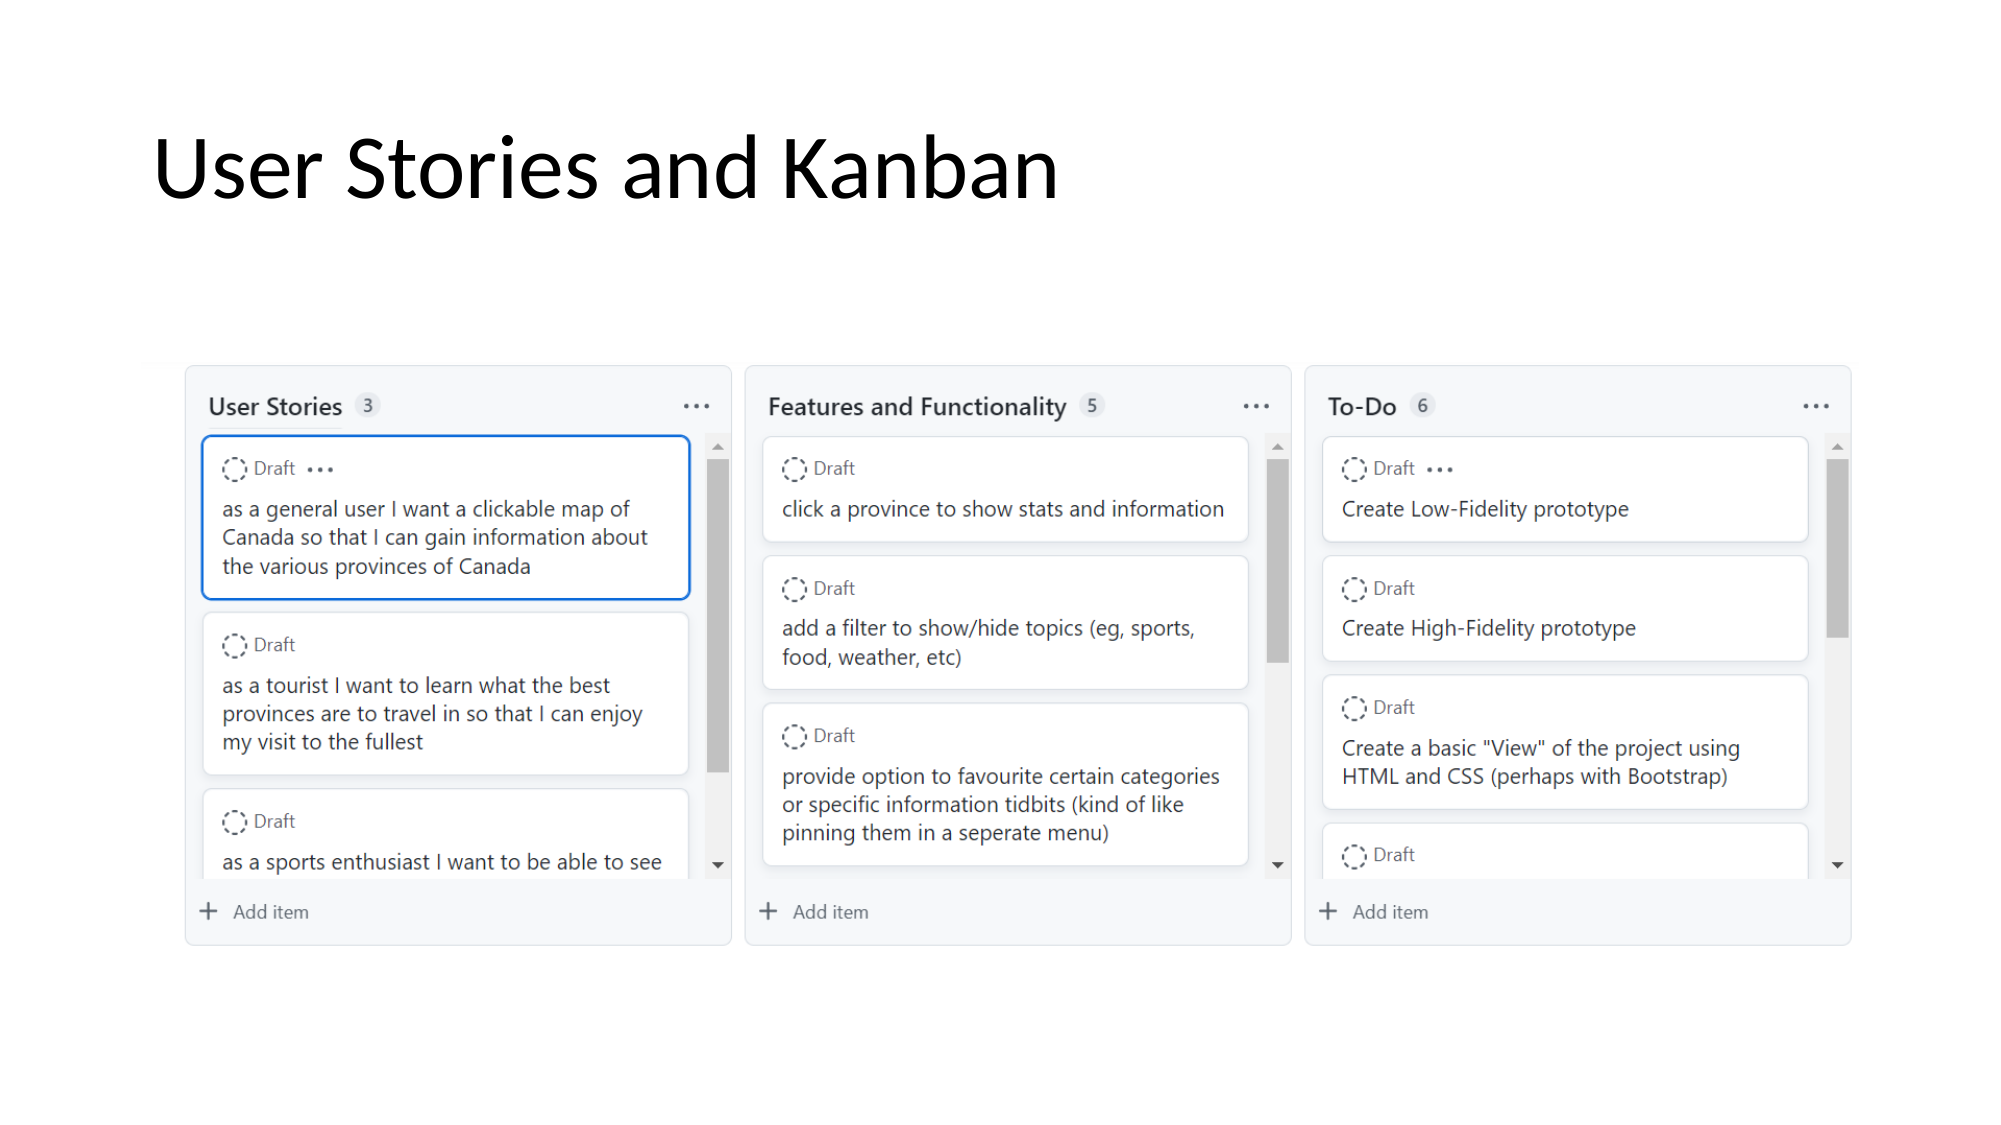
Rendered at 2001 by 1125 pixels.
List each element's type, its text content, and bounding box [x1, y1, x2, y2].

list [141, 362, 1859, 951]
title User Stories and Kanban [137, 59, 1863, 278]
